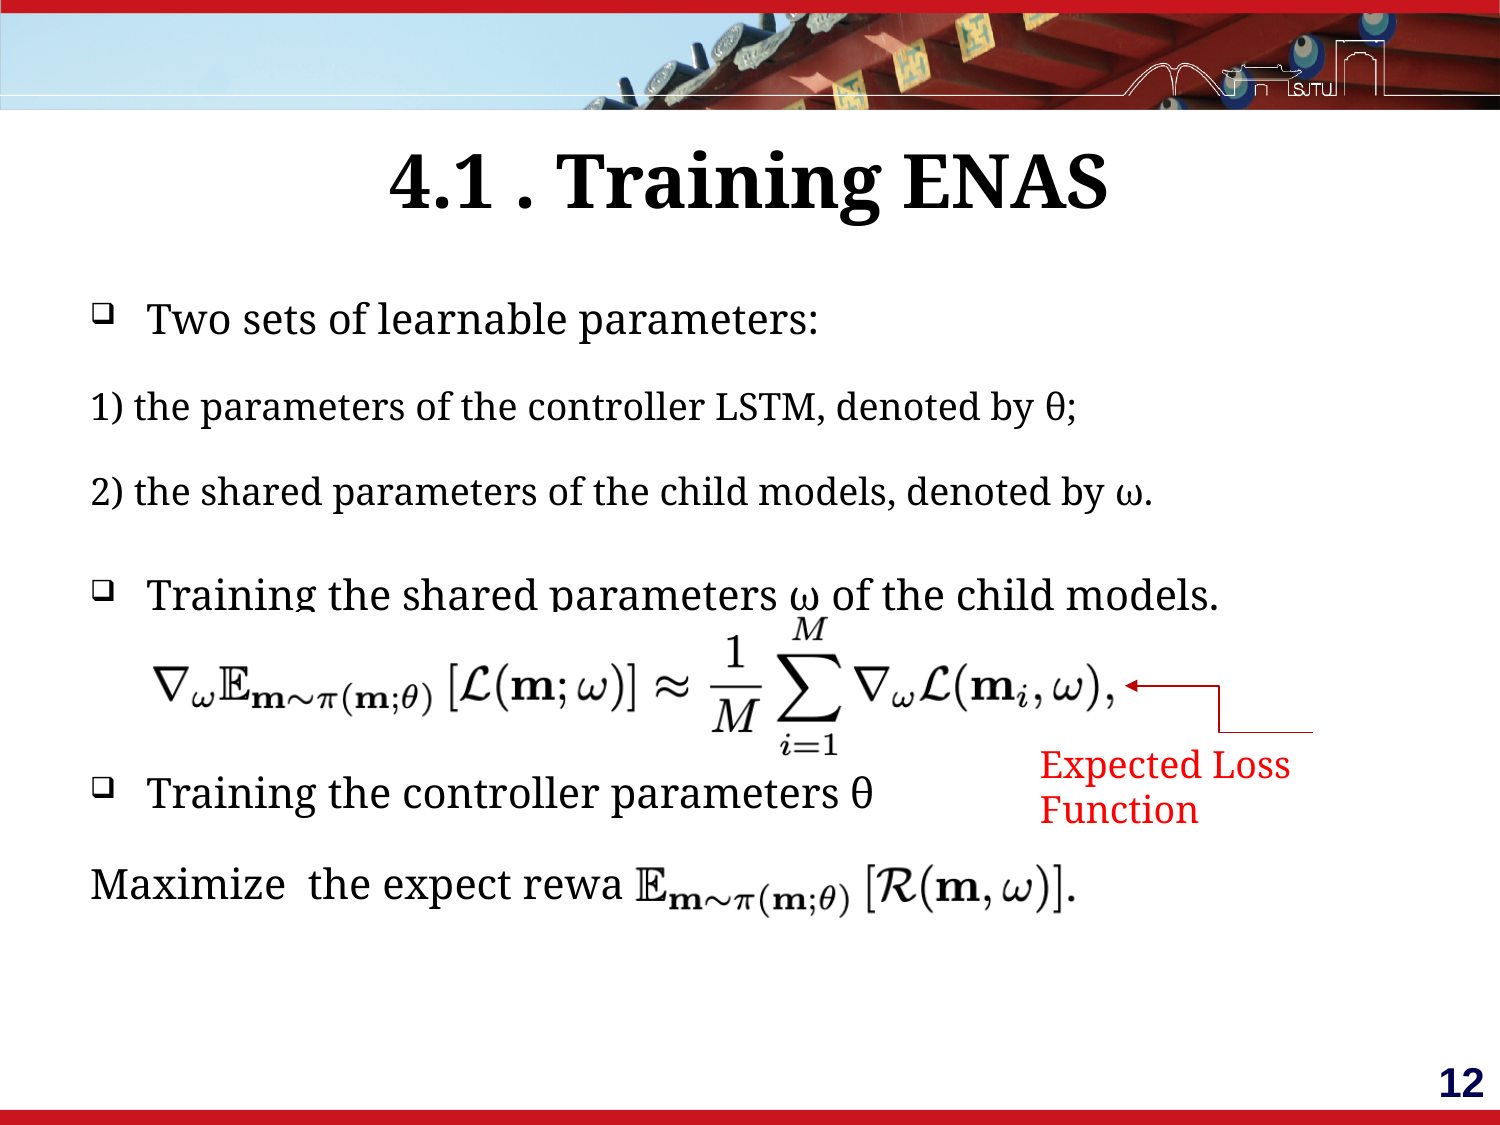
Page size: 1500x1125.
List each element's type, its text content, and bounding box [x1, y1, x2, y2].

title 4.1 . Training ENAS [37, 119, 1463, 250]
slide_number 12 [1387, 1037, 1500, 1125]
picture [0, 0, 1500, 110]
text_box Expected Loss Function [1024, 734, 1463, 839]
picture [99, 612, 1149, 763]
list Two sets of learnable parameters: 1) the parameters of the controller LSTM, denoted by θ; 2) the shared parameters of the child models, denoted by ω. Training the shared parameters ω of the child models. Training the controller parameters θ Maximize the expect reward [75, 275, 1425, 1050]
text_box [1124, 685, 1313, 733]
picture [623, 837, 1081, 924]
